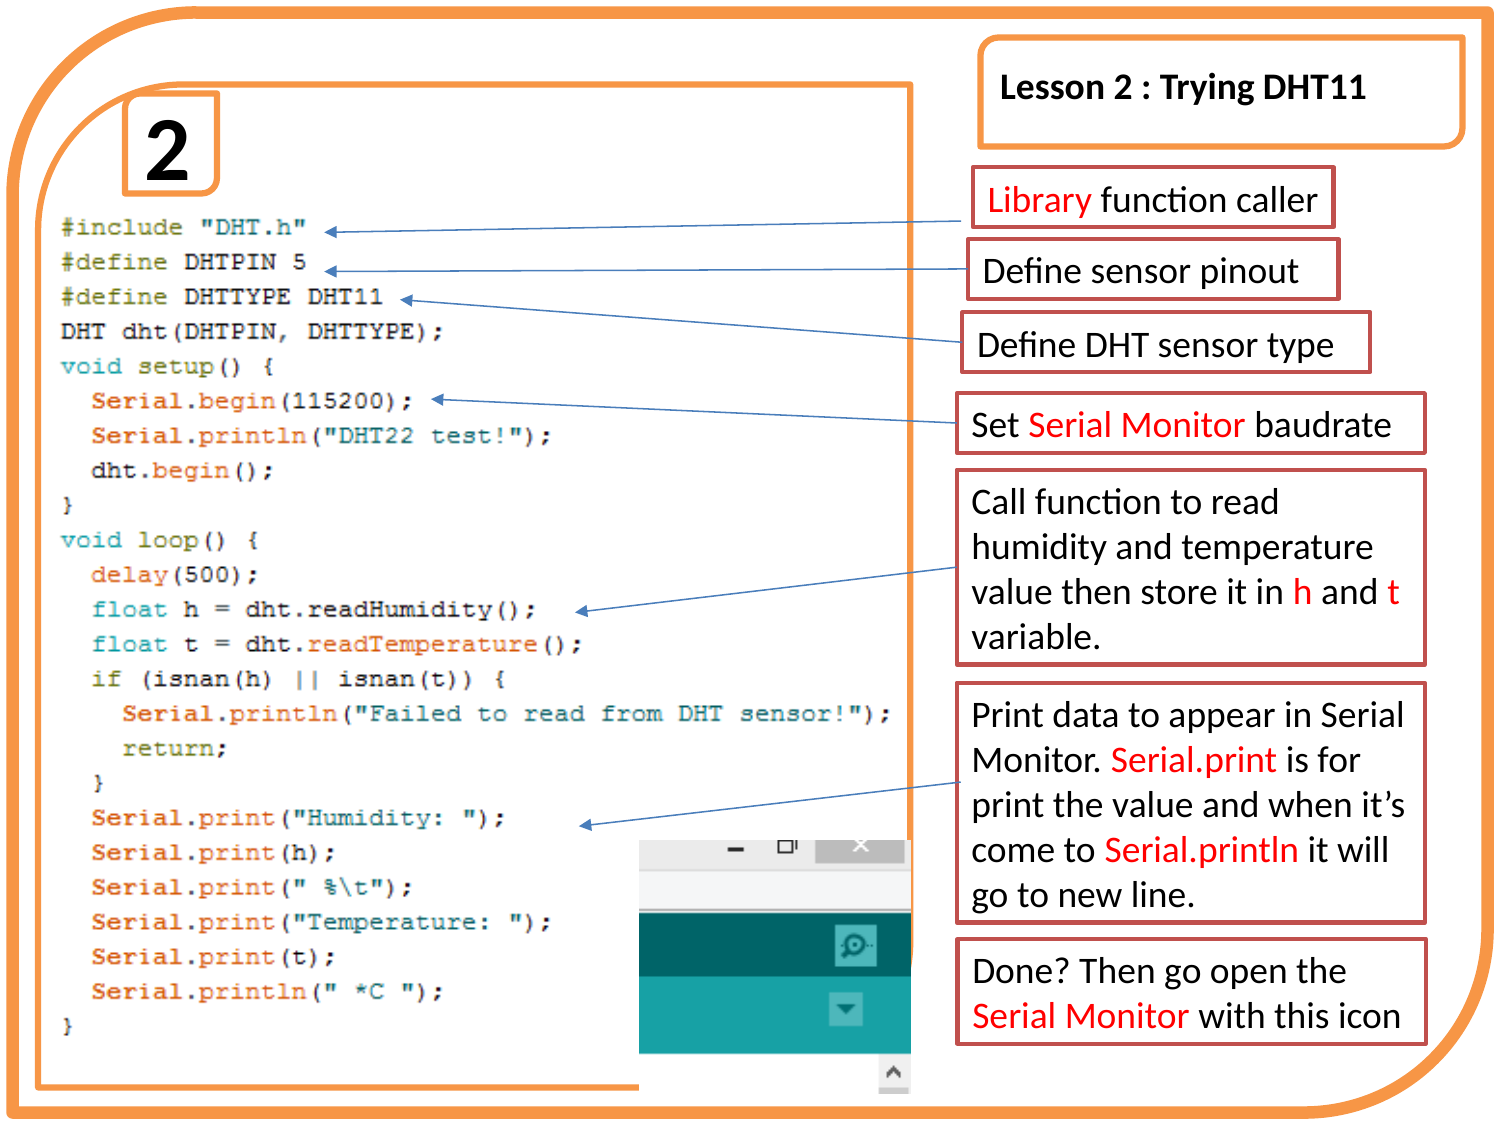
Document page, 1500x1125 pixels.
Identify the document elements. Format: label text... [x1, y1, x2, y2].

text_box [578, 781, 961, 827]
text_box [233, 82, 913, 209]
text_box Define sensor pinout [966, 237, 1341, 301]
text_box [399, 299, 963, 343]
text_box [35, 97, 634, 1090]
text_box Done? Then go open the Serial Monitor with this icon [955, 937, 1428, 1046]
text_box Call function to read humidity and temperature value then store it in h and t variable. [955, 468, 1427, 667]
text_box Define DHT sensor type [960, 310, 1372, 374]
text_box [574, 568, 958, 613]
picture [51, 210, 945, 1094]
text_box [323, 220, 962, 233]
text_box Print data to appear in Serial Monitor. Serial.print is for print the value and when it’s come to Serial.println it will go to new line. [955, 681, 1427, 925]
text_box Set Serial Monitor baudrate [955, 391, 1427, 455]
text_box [430, 398, 957, 424]
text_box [124, 80, 231, 207]
text_box Library function caller [971, 165, 1336, 229]
text_box [10, 10, 1490, 1115]
